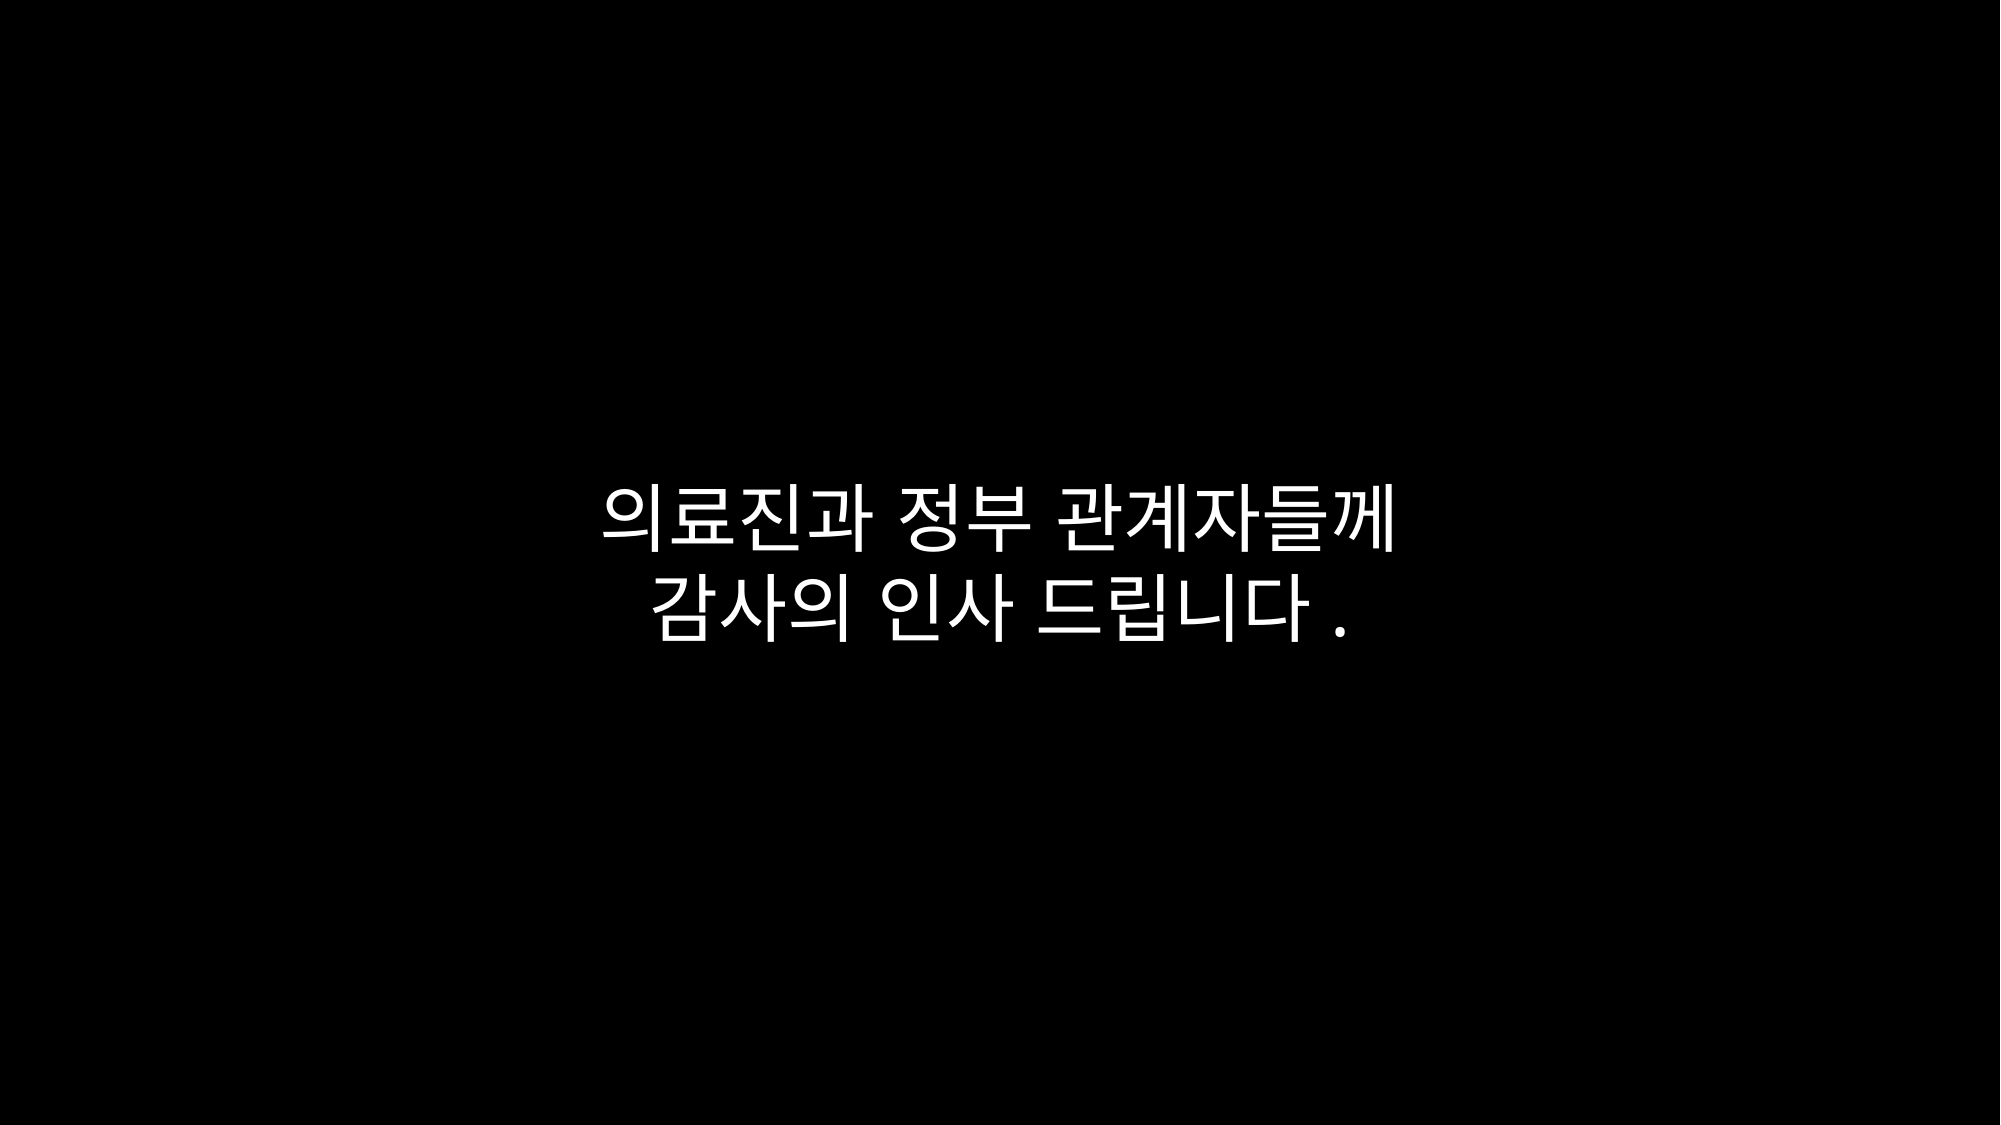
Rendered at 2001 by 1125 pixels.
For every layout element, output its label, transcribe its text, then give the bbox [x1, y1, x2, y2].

text_box 의료진과 정부 관계자들께 감사의 인사 드립니다. [436, 463, 1564, 659]
